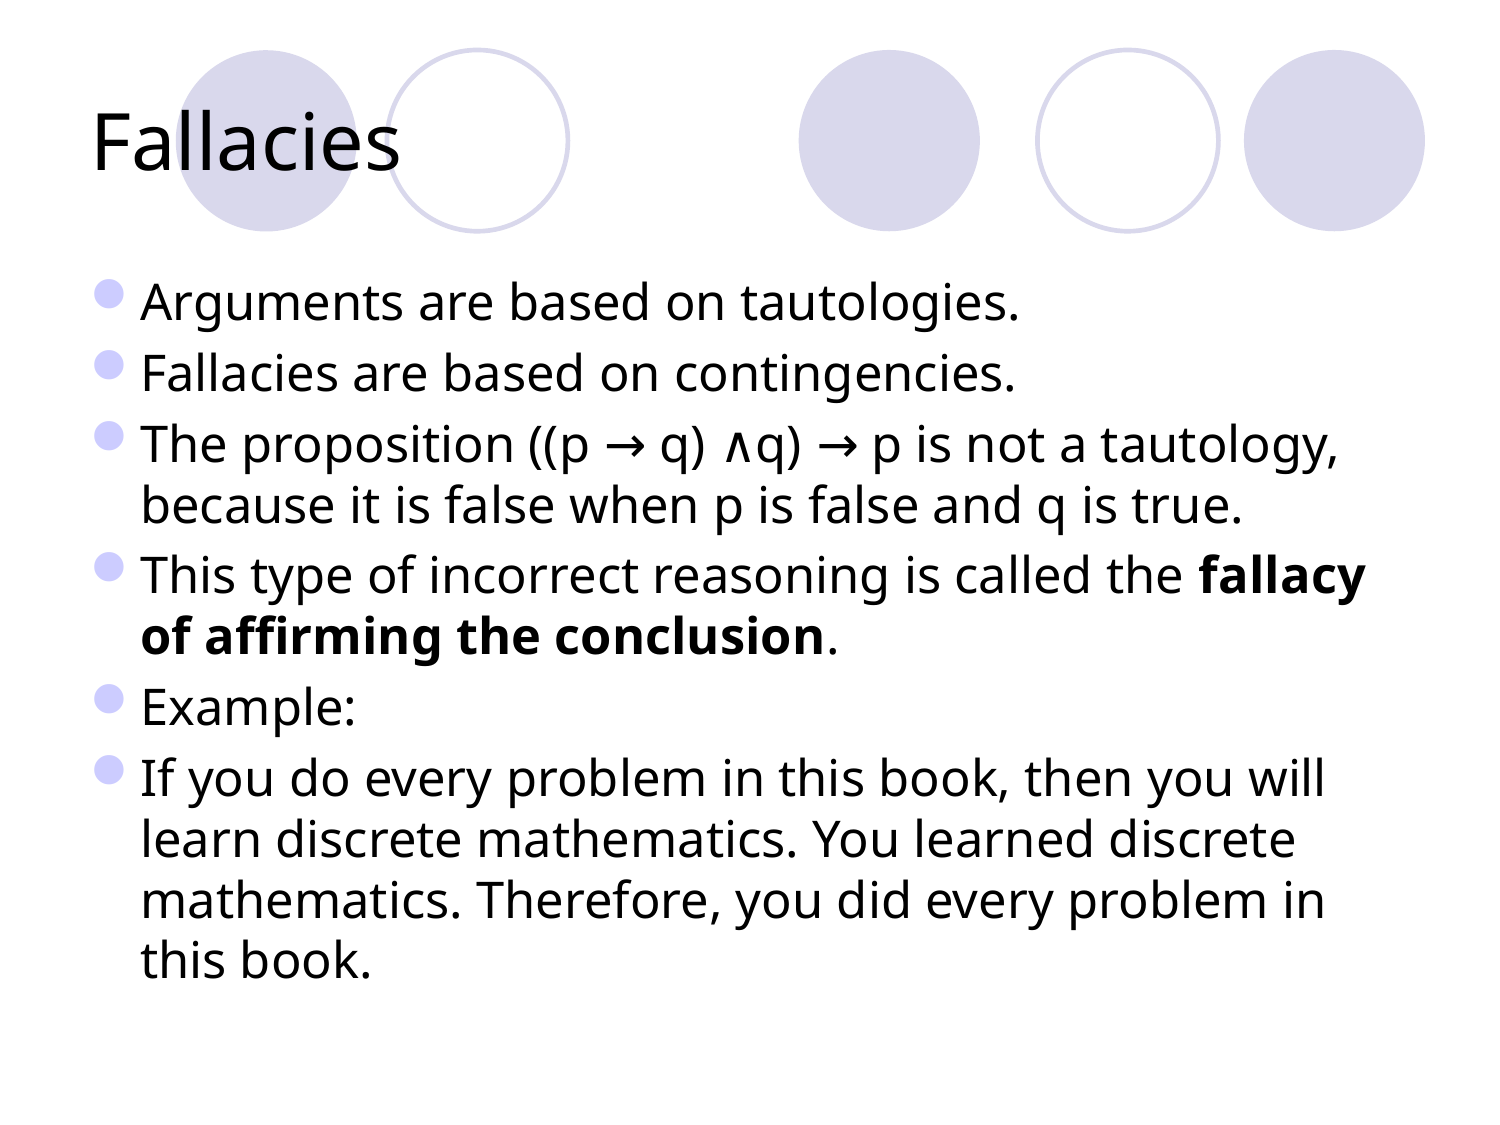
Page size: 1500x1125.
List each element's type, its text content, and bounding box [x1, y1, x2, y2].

title Fallacies [75, 45, 1425, 233]
list Arguments are based on tautologies. Fallacies are based on contingencies. The proposition ((p → q) ∧q) → p is not a tautology, because it is false when p is false and q is true. This type of incorrect reasoning is called the fallacy of affirming the conclusion. Example: If you do every problem in this book, then you will learn discrete mathematics. You learned discrete mathematics. Therefore, you did every problem in this book. [75, 262, 1425, 1006]
